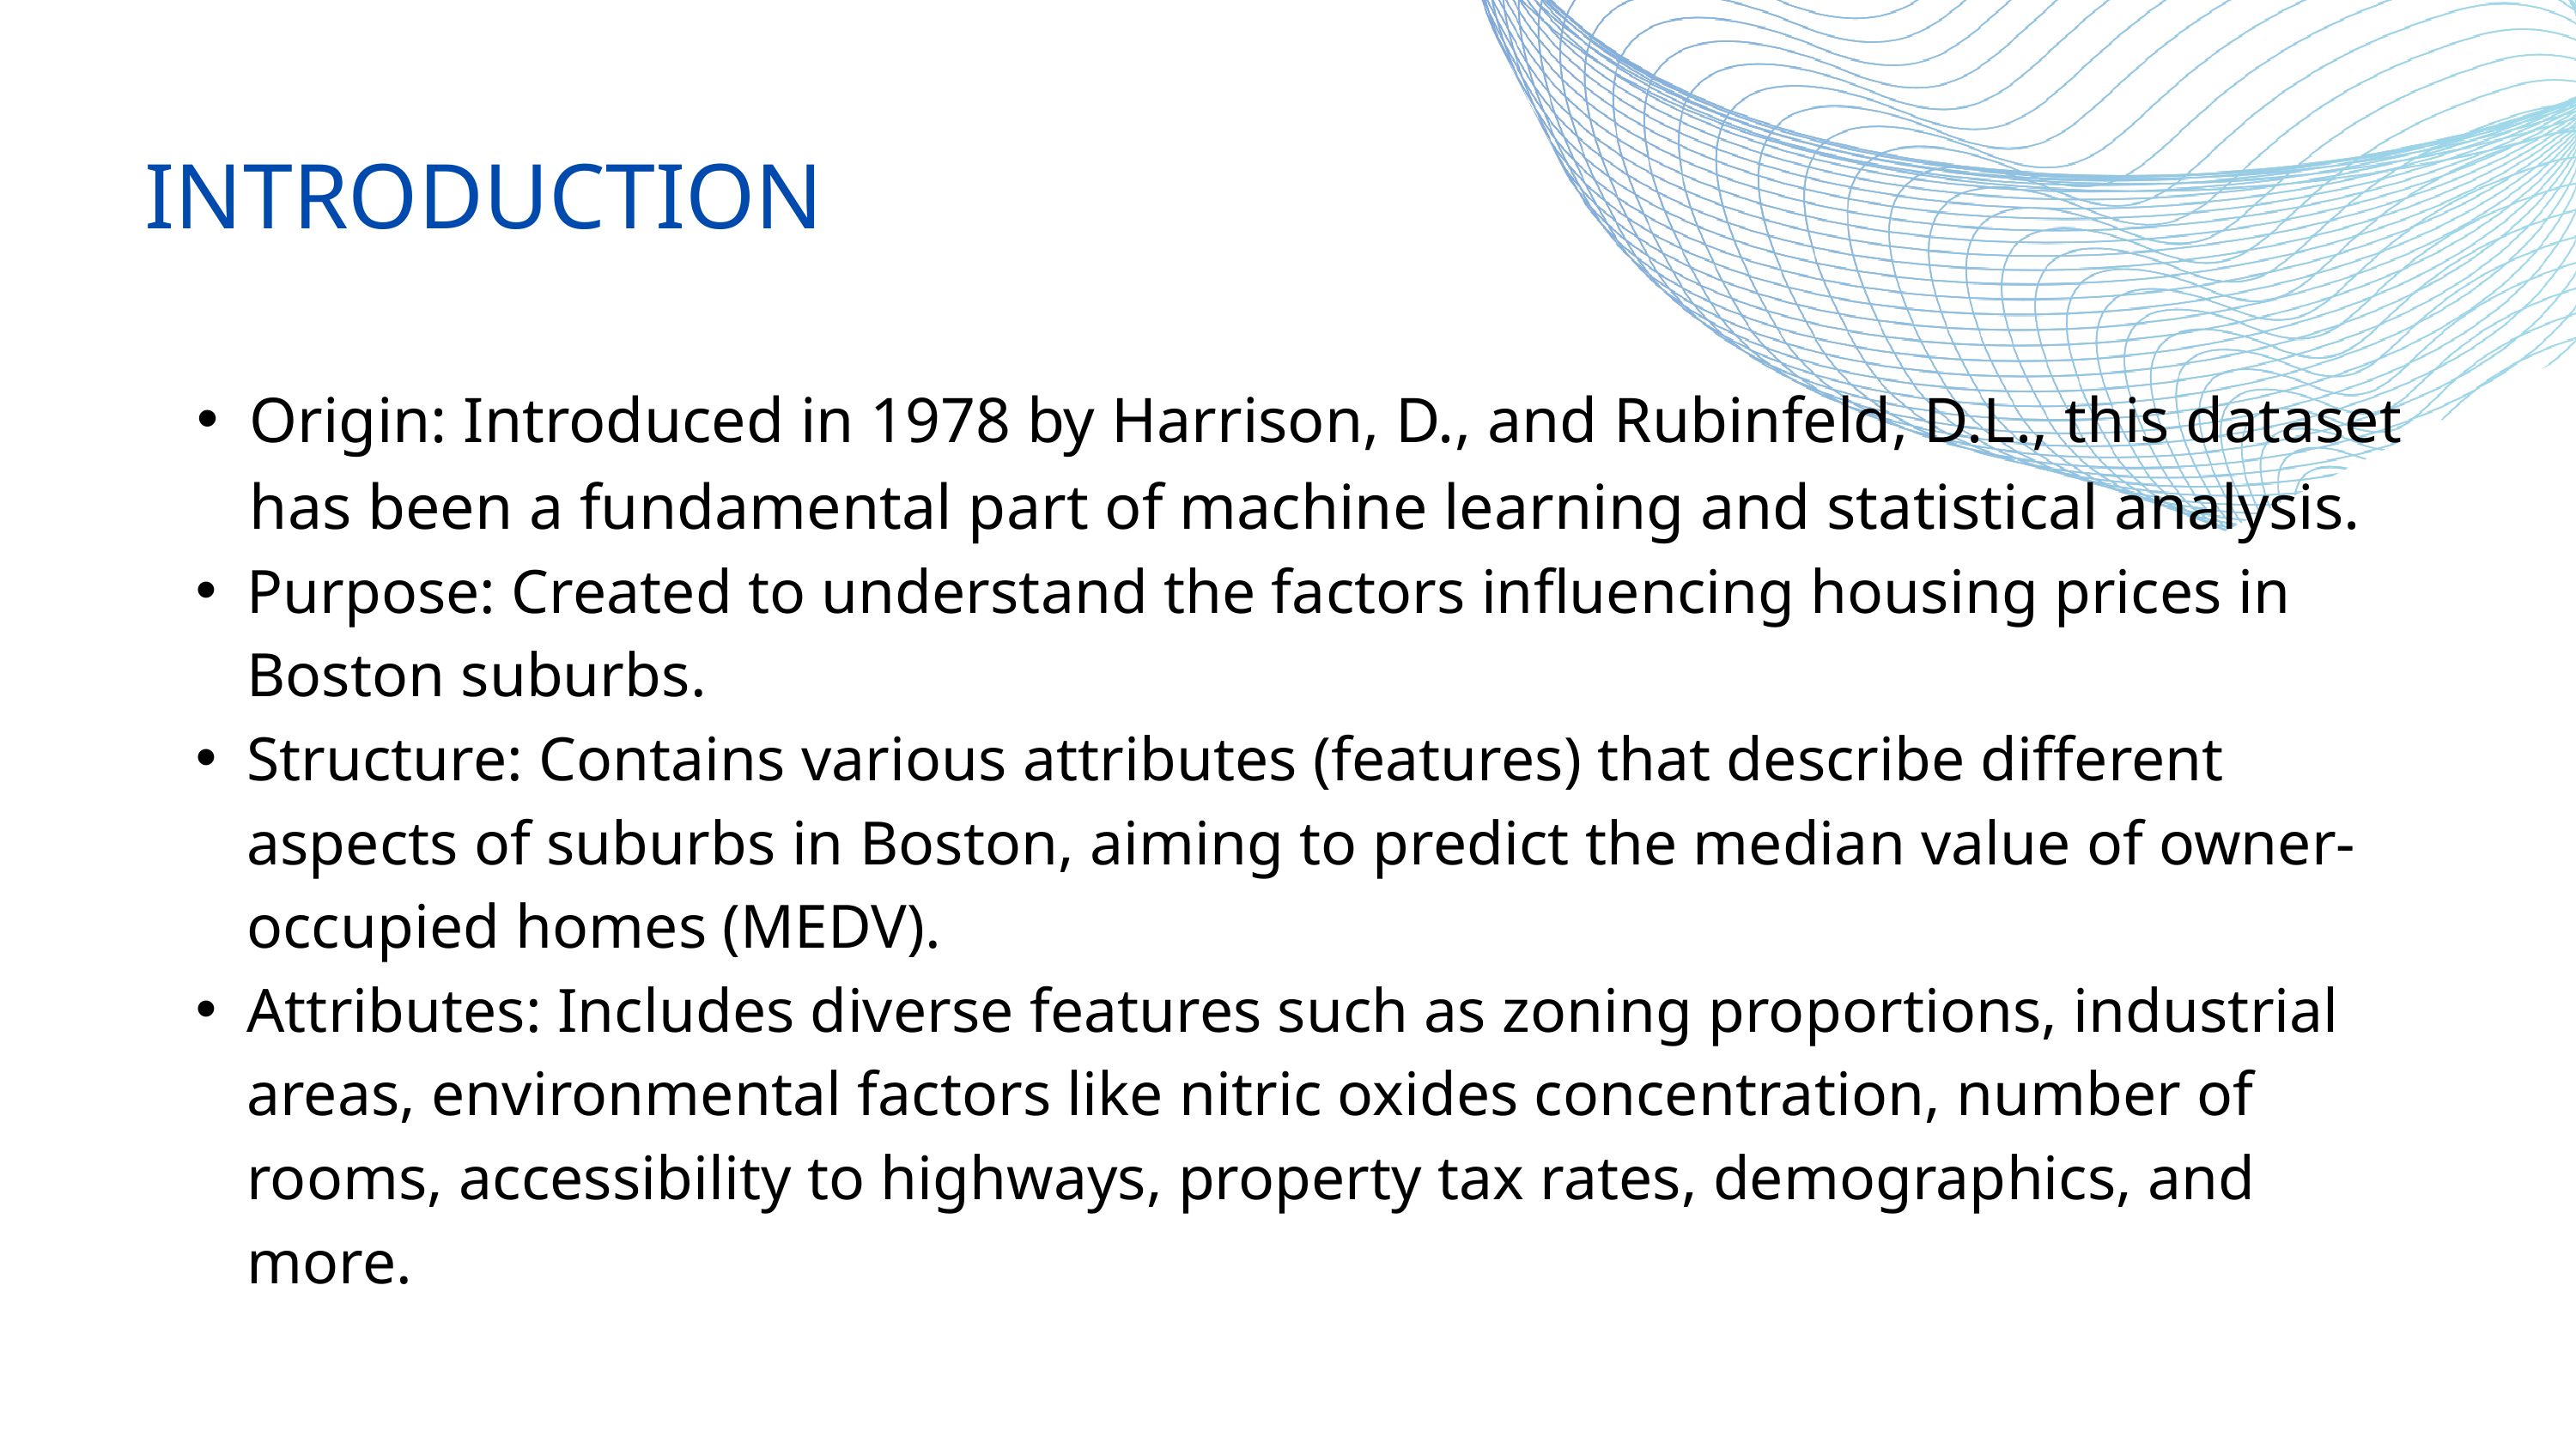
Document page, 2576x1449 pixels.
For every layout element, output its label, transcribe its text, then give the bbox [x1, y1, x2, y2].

text_box INTRODUCTION [144, 156, 1648, 336]
text_box [1476, 0, 2576, 426]
text_box Origin: Introduced in 1978 by Harrison, D., and Rubinfeld, D.L., this dataset has been a fundamental part of machine learning and statistical analysis. Purpose: Created to understand the factors influencing housing prices in Boston suburbs. Structure: Contains various attributes (features) that describe different aspects of suburbs in Boston, aiming to predict the median value of owner-occupied homes (MEDV). Attributes: Includes diverse features such as zoning proportions, industrial areas, environmental factors like nitric oxides concentration, number of rooms, accessibility to highways, property tax rates, demographics, and more. [144, 368, 2432, 1449]
